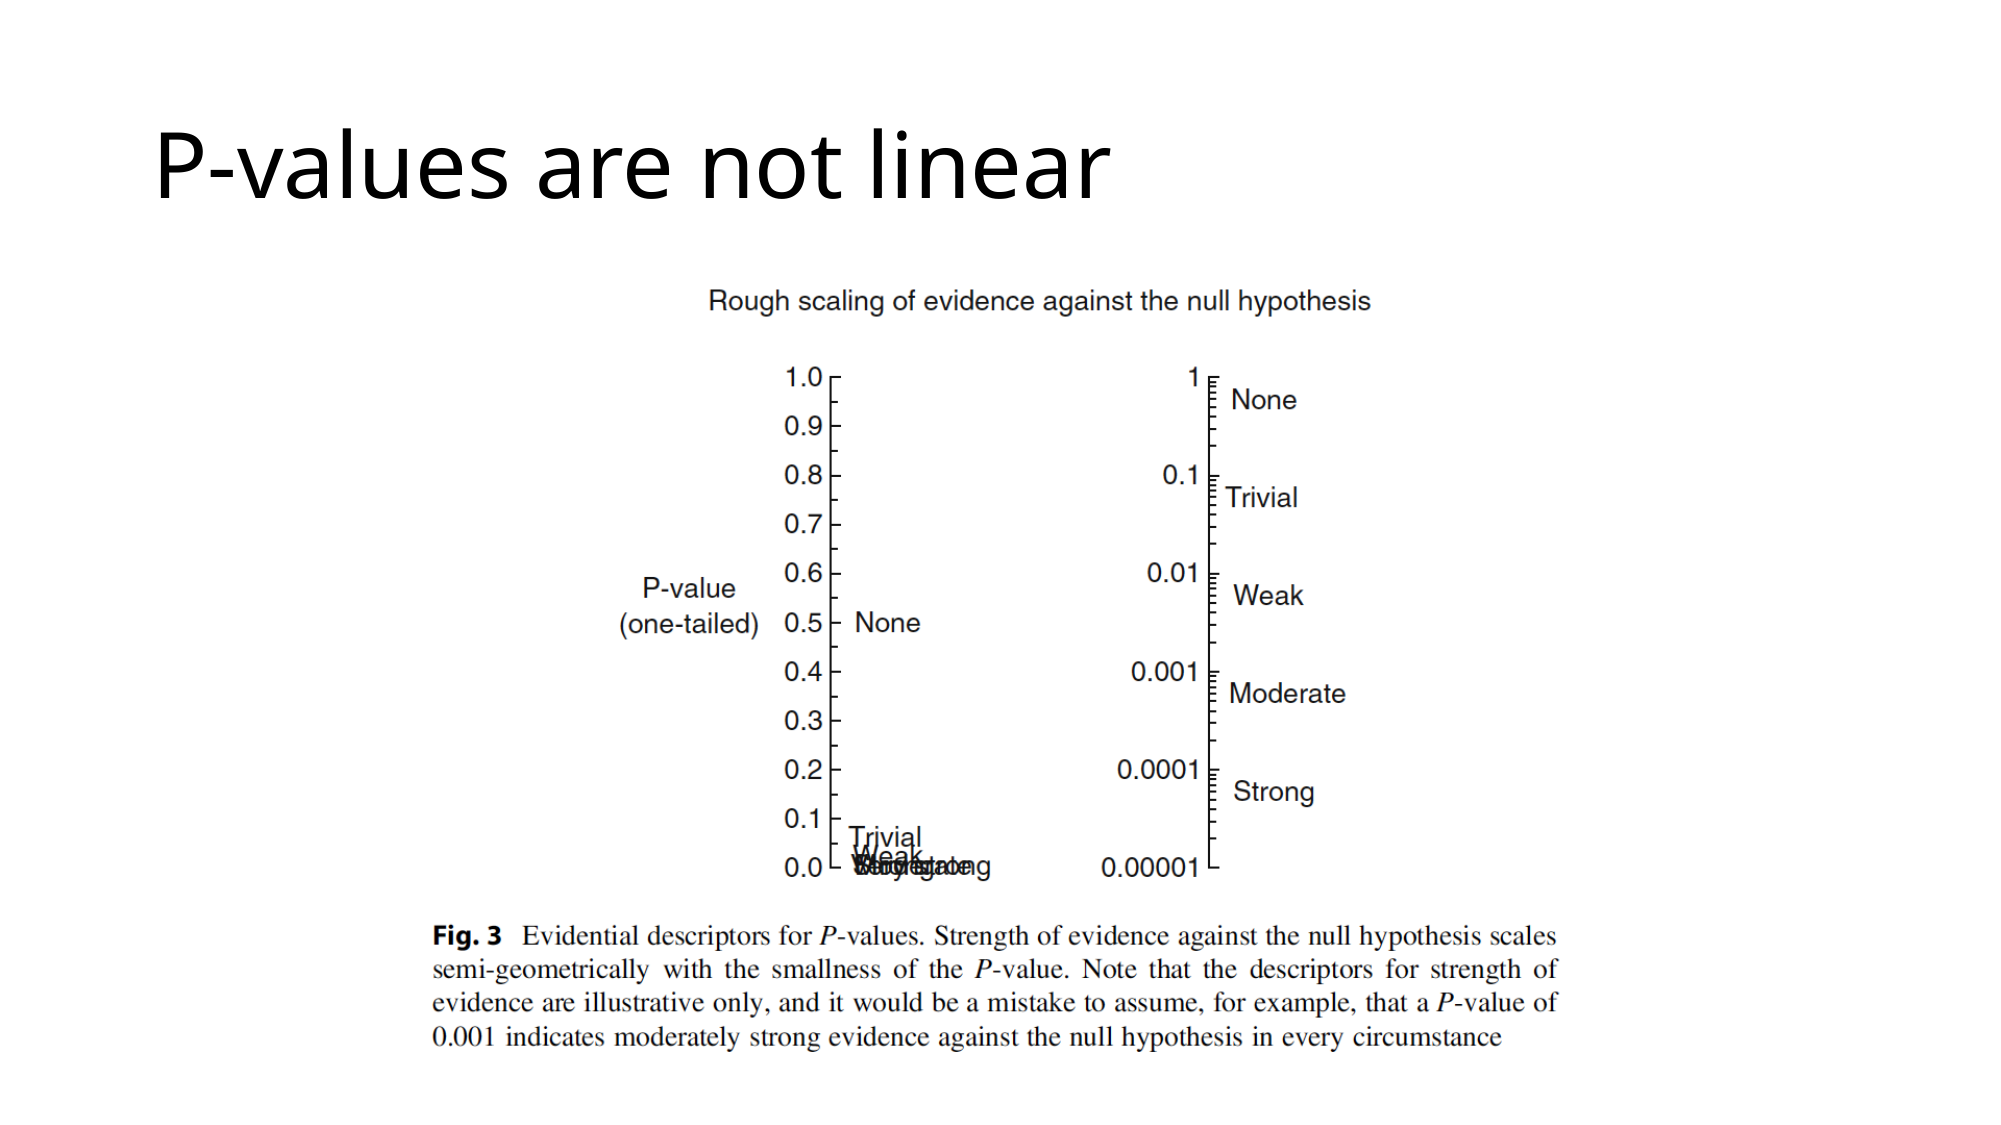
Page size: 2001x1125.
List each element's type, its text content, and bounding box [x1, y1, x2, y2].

picture [423, 277, 1577, 1053]
title P-values are not linear [137, 59, 1863, 278]
